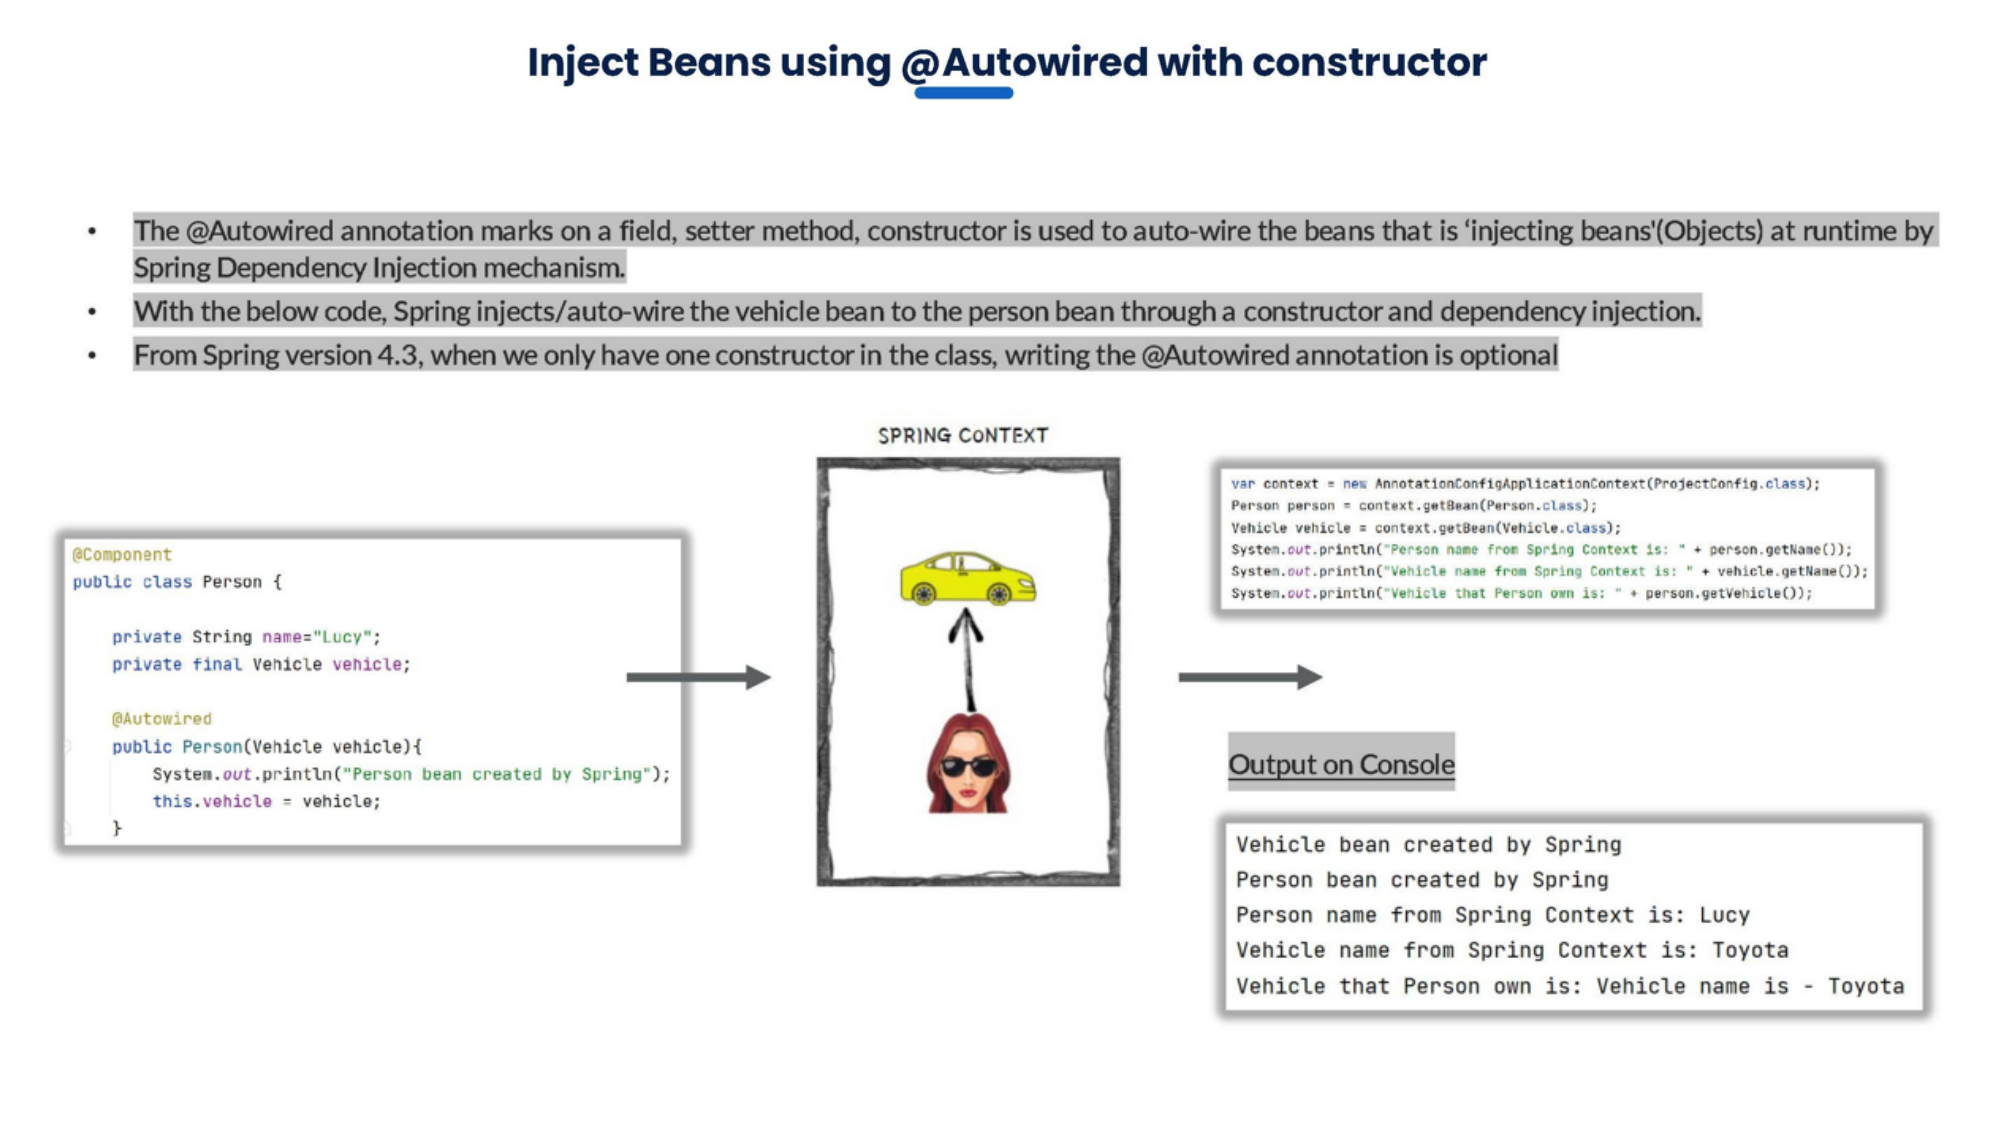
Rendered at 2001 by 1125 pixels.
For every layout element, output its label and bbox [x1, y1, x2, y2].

picture [501, 23, 1499, 114]
picture [40, 177, 1960, 1072]
